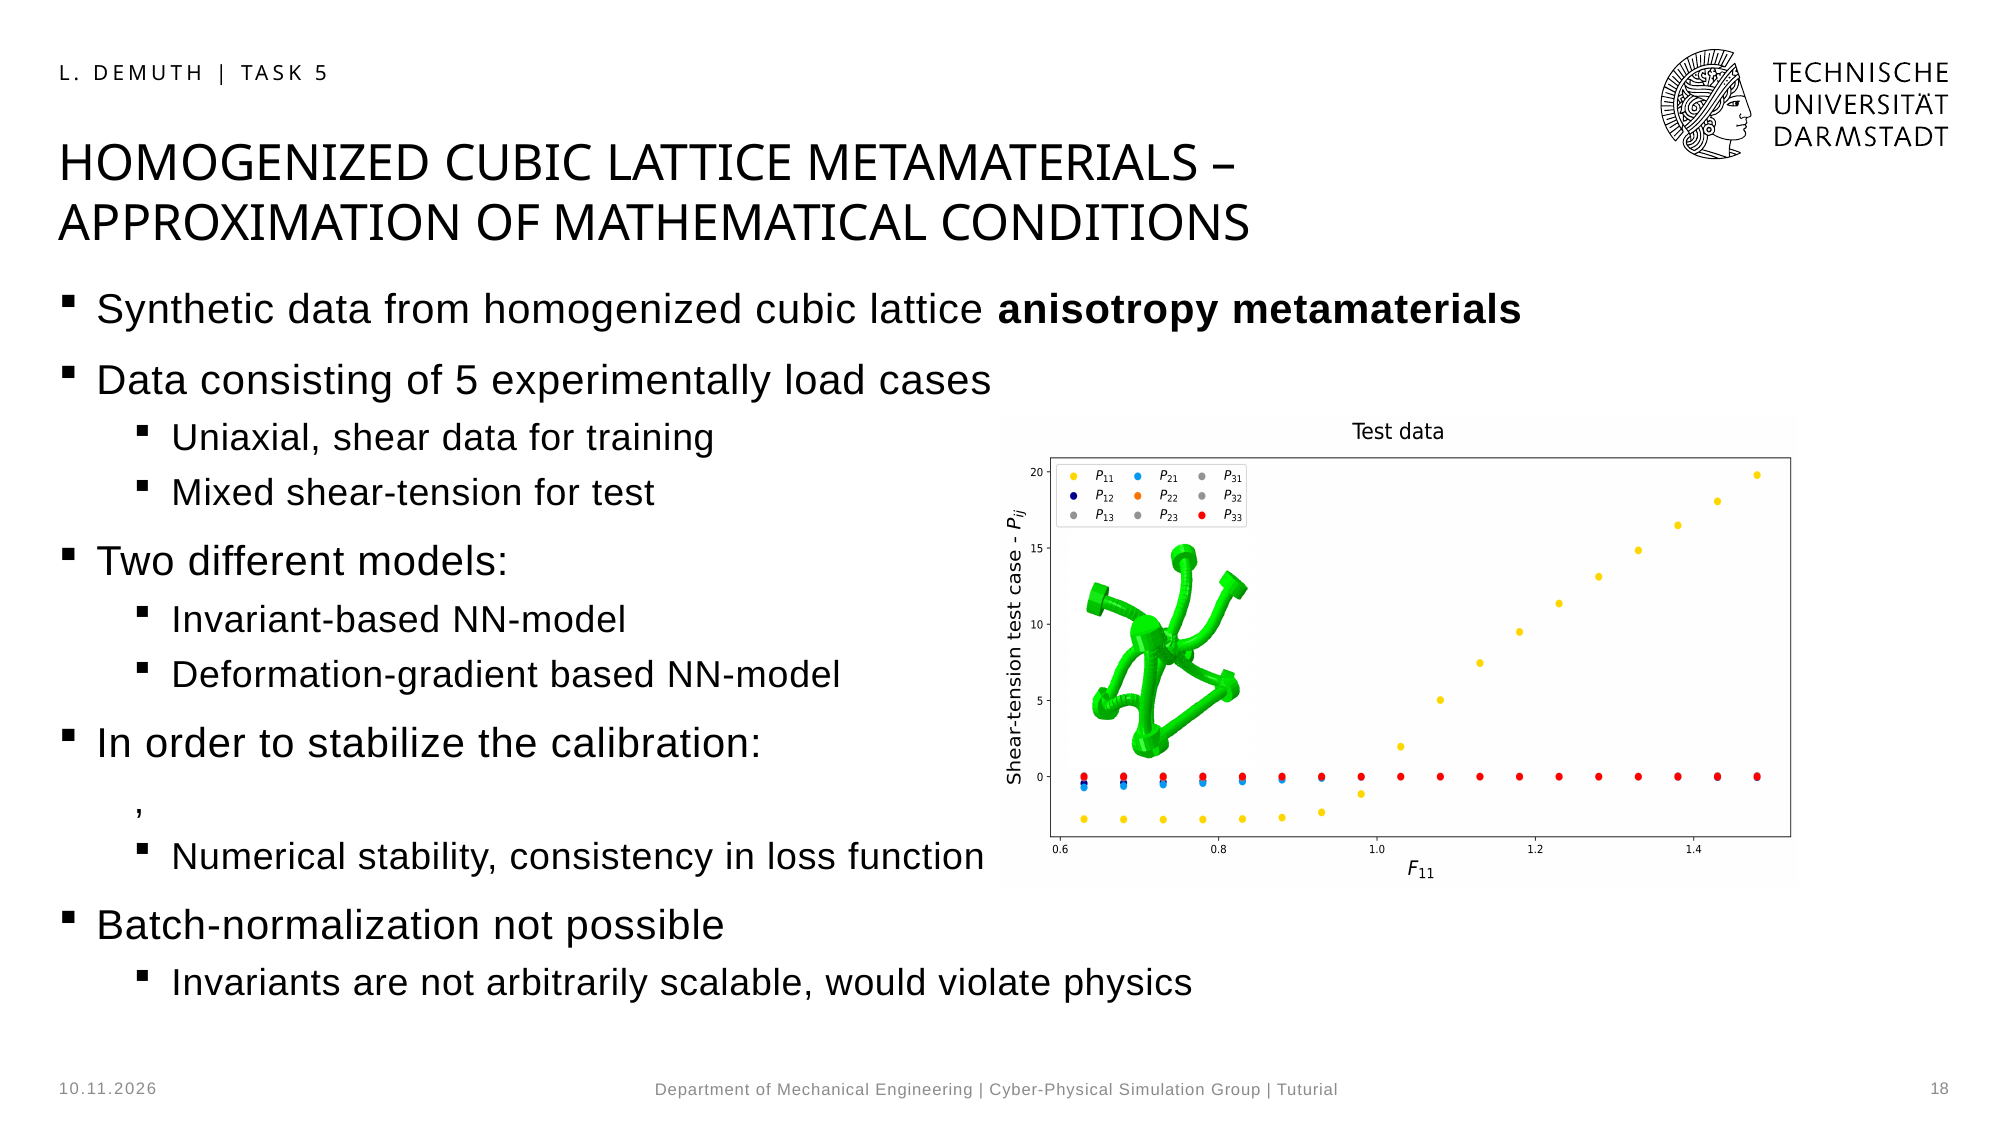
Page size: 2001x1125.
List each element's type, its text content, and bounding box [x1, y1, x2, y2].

title Homogenized cubic lattice metamaterials – Approximation of mathematical conditions [59, 130, 1650, 308]
footer L. Demuth | Task 5 [59, 59, 1532, 91]
slide_number 18 [1708, 1075, 1949, 1106]
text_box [999, 414, 1798, 887]
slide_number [59, 1075, 296, 1106]
